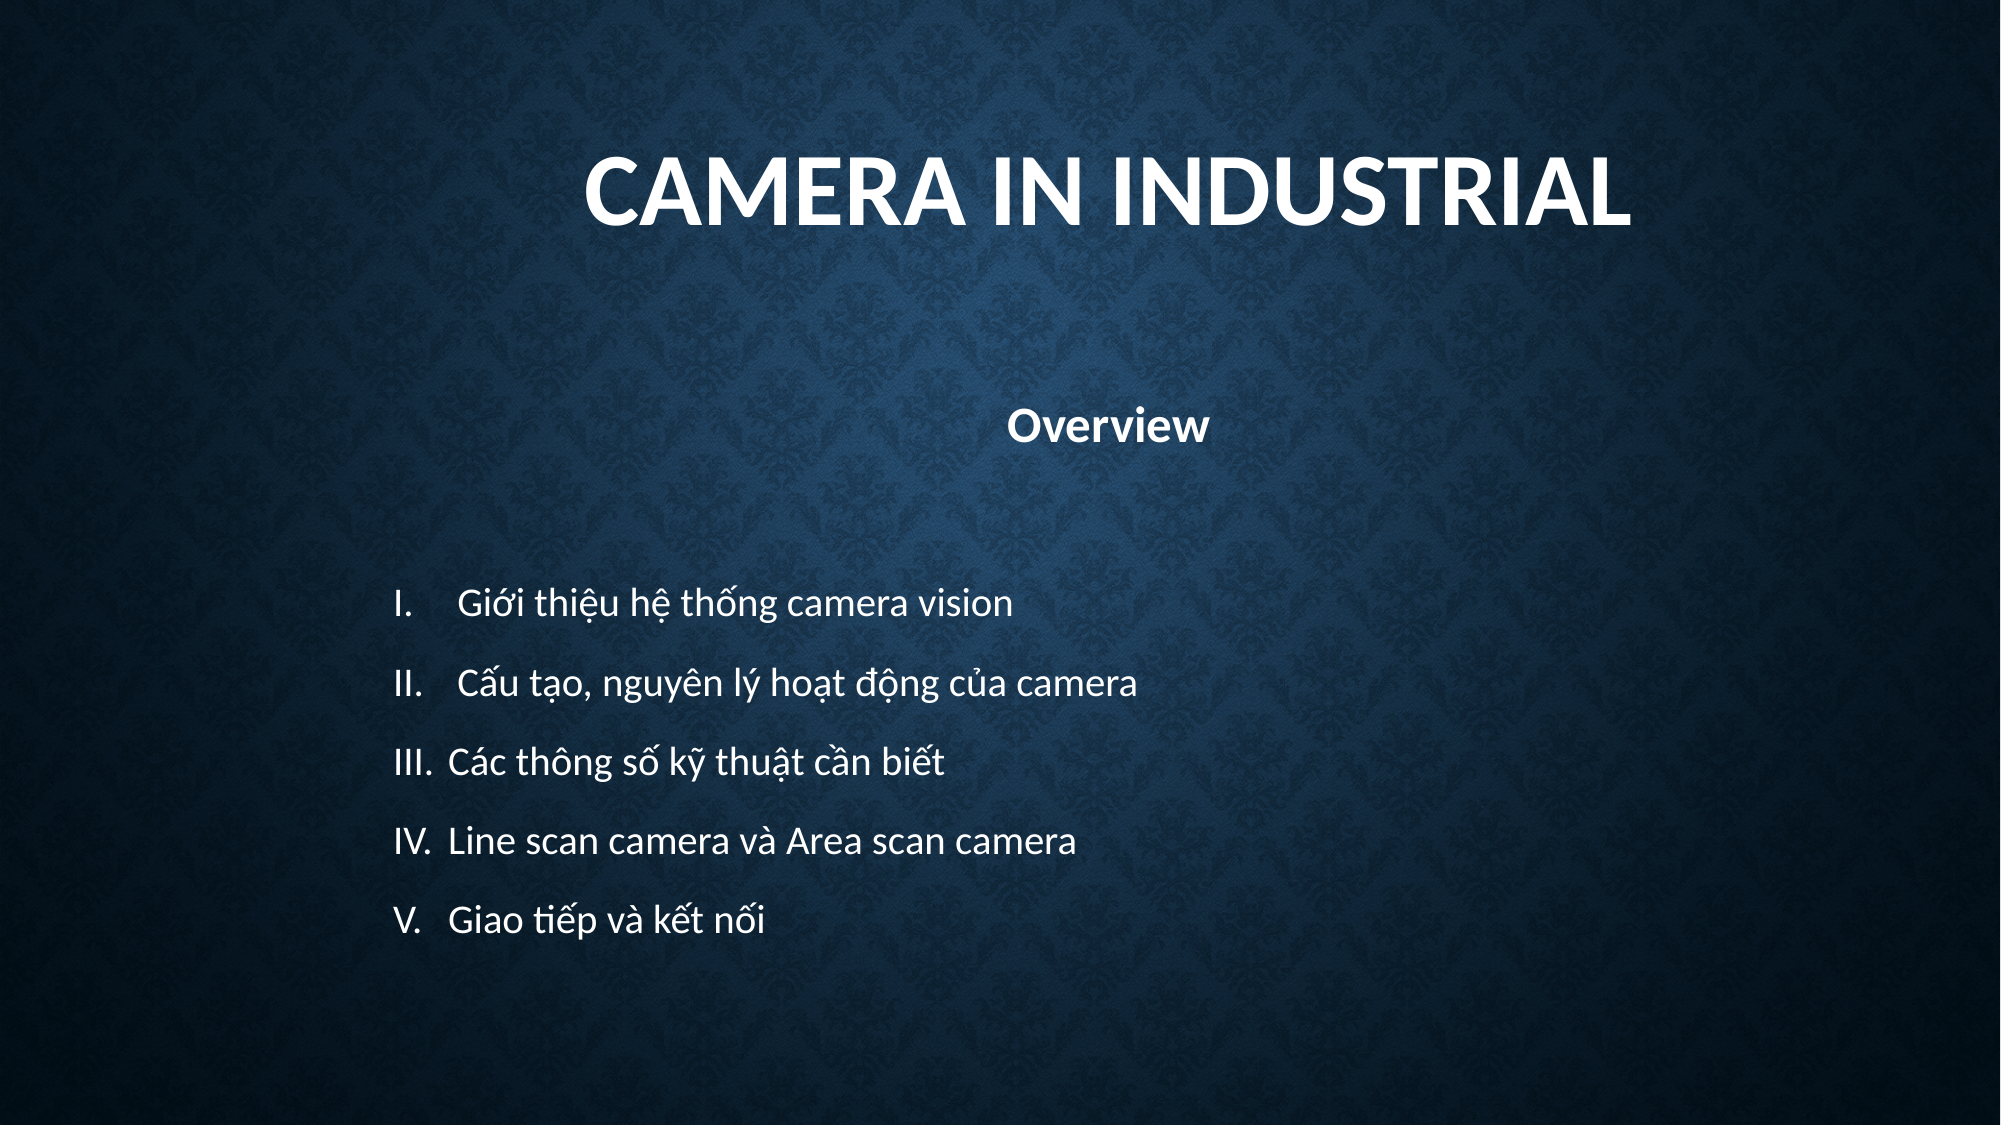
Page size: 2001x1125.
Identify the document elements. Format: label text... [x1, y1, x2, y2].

subtitle Overview Giới thiệu hệ thống camera vision Cấu tạo, nguyên lý hoạt động của camera Các thông số kỹ thuật cần biết Line scan camera và Area scan camera Giao tiếp và kết nối [378, 371, 1841, 954]
title Camera in industrial [378, 57, 1841, 256]
